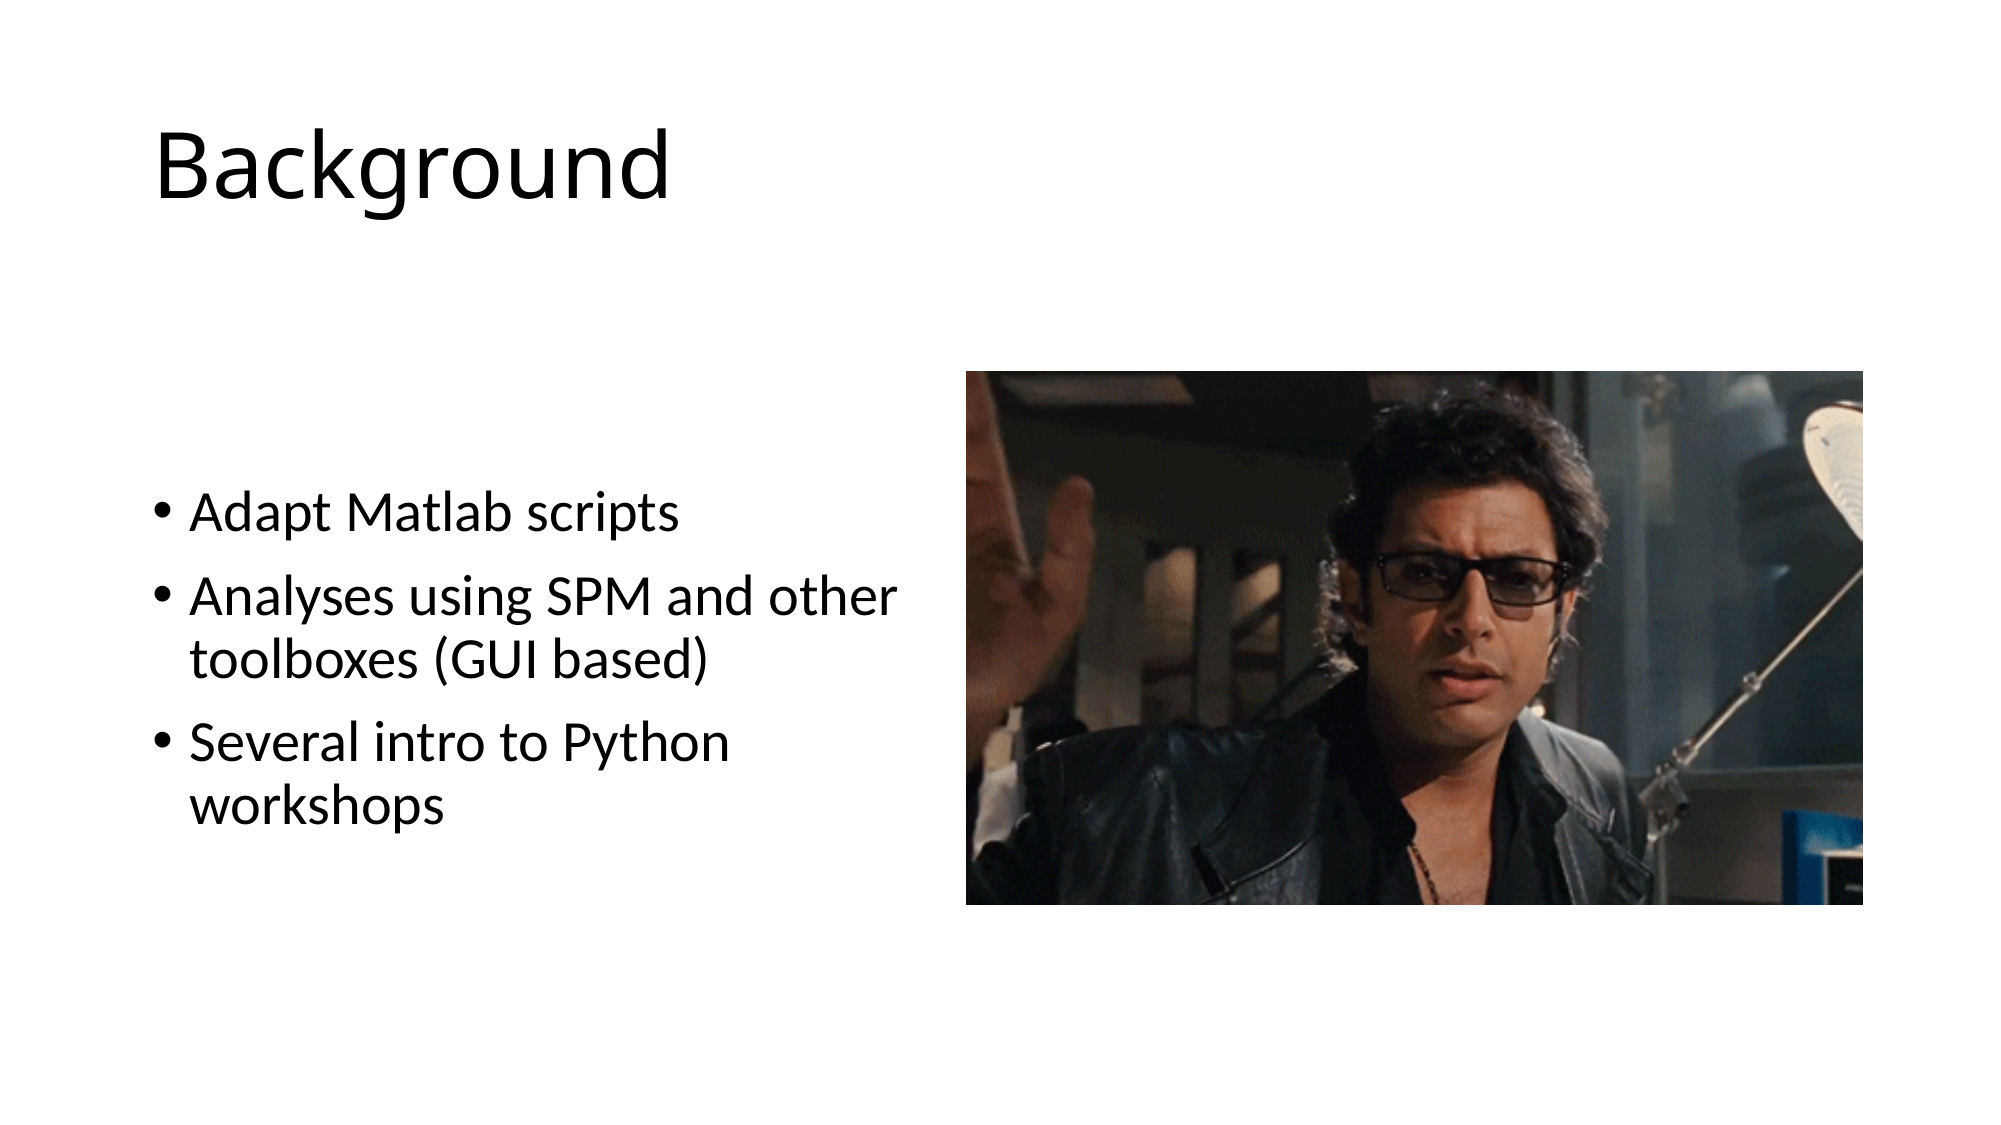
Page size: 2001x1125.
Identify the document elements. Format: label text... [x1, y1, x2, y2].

list Adapt Matlab scripts Analyses using SPM and other toolboxes (GUI based) Several intro to Python workshops [137, 299, 988, 1014]
title Background [137, 59, 1863, 278]
picture [966, 371, 1863, 905]
